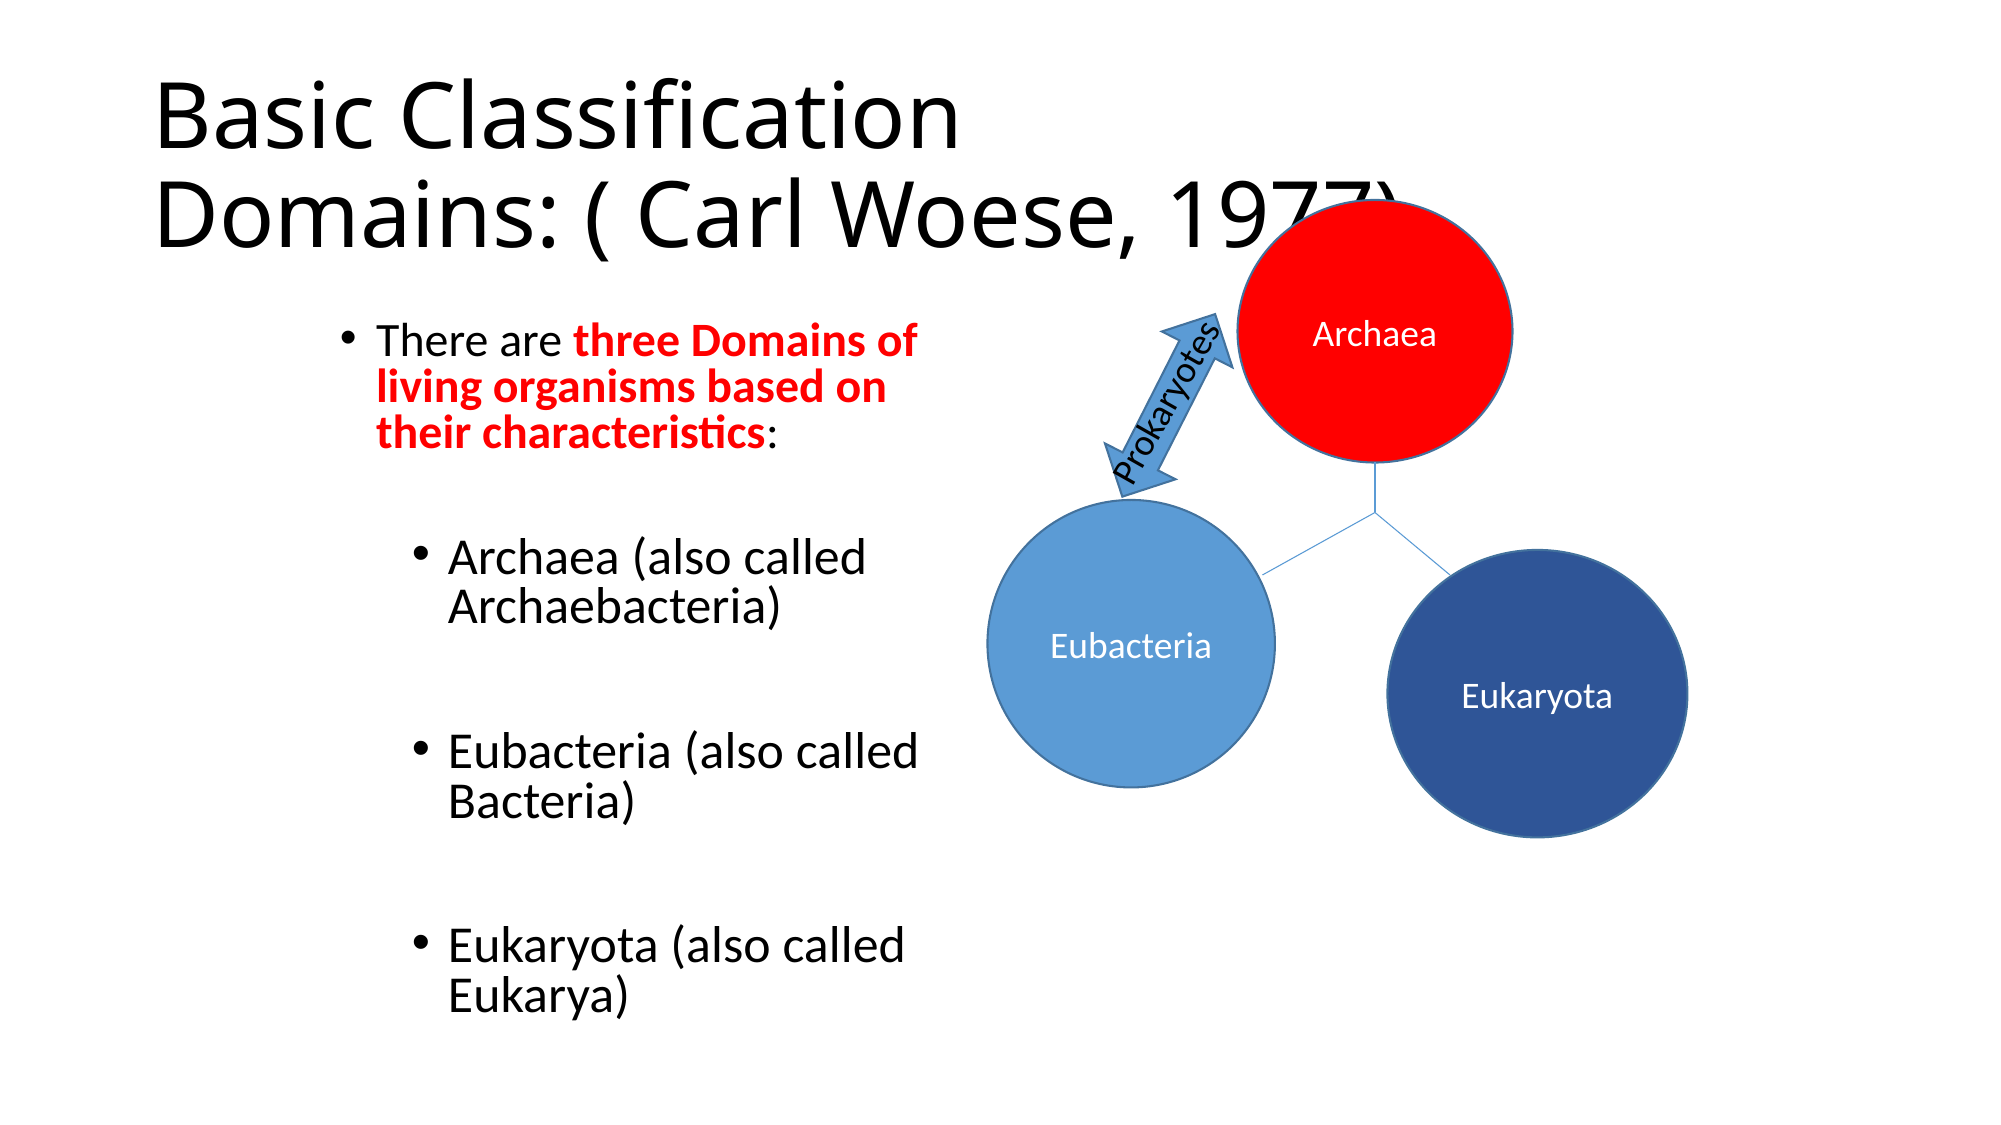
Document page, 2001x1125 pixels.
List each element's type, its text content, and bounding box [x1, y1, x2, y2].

text_box Eubacteria [986, 499, 1276, 789]
list There are three Domains of living organisms based on their characteristics: Archaea (also called Archaebacteria) Eubacteria (also called Bacteria) Eukaryota (also called Eukarya) [324, 312, 950, 1033]
text_box Prokaryotes [1085, 294, 1242, 508]
text_box Archaea [1236, 198, 1514, 464]
text_box Eukaryota [1386, 548, 1689, 839]
text_box [1221, 350, 1235, 370]
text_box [1374, 512, 1450, 575]
text_box [1159, 327, 1170, 335]
text_box [1149, 470, 1179, 490]
title Basic Classification Domains: ( Carl Woese, 1977) [137, 59, 1863, 278]
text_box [1262, 512, 1374, 575]
